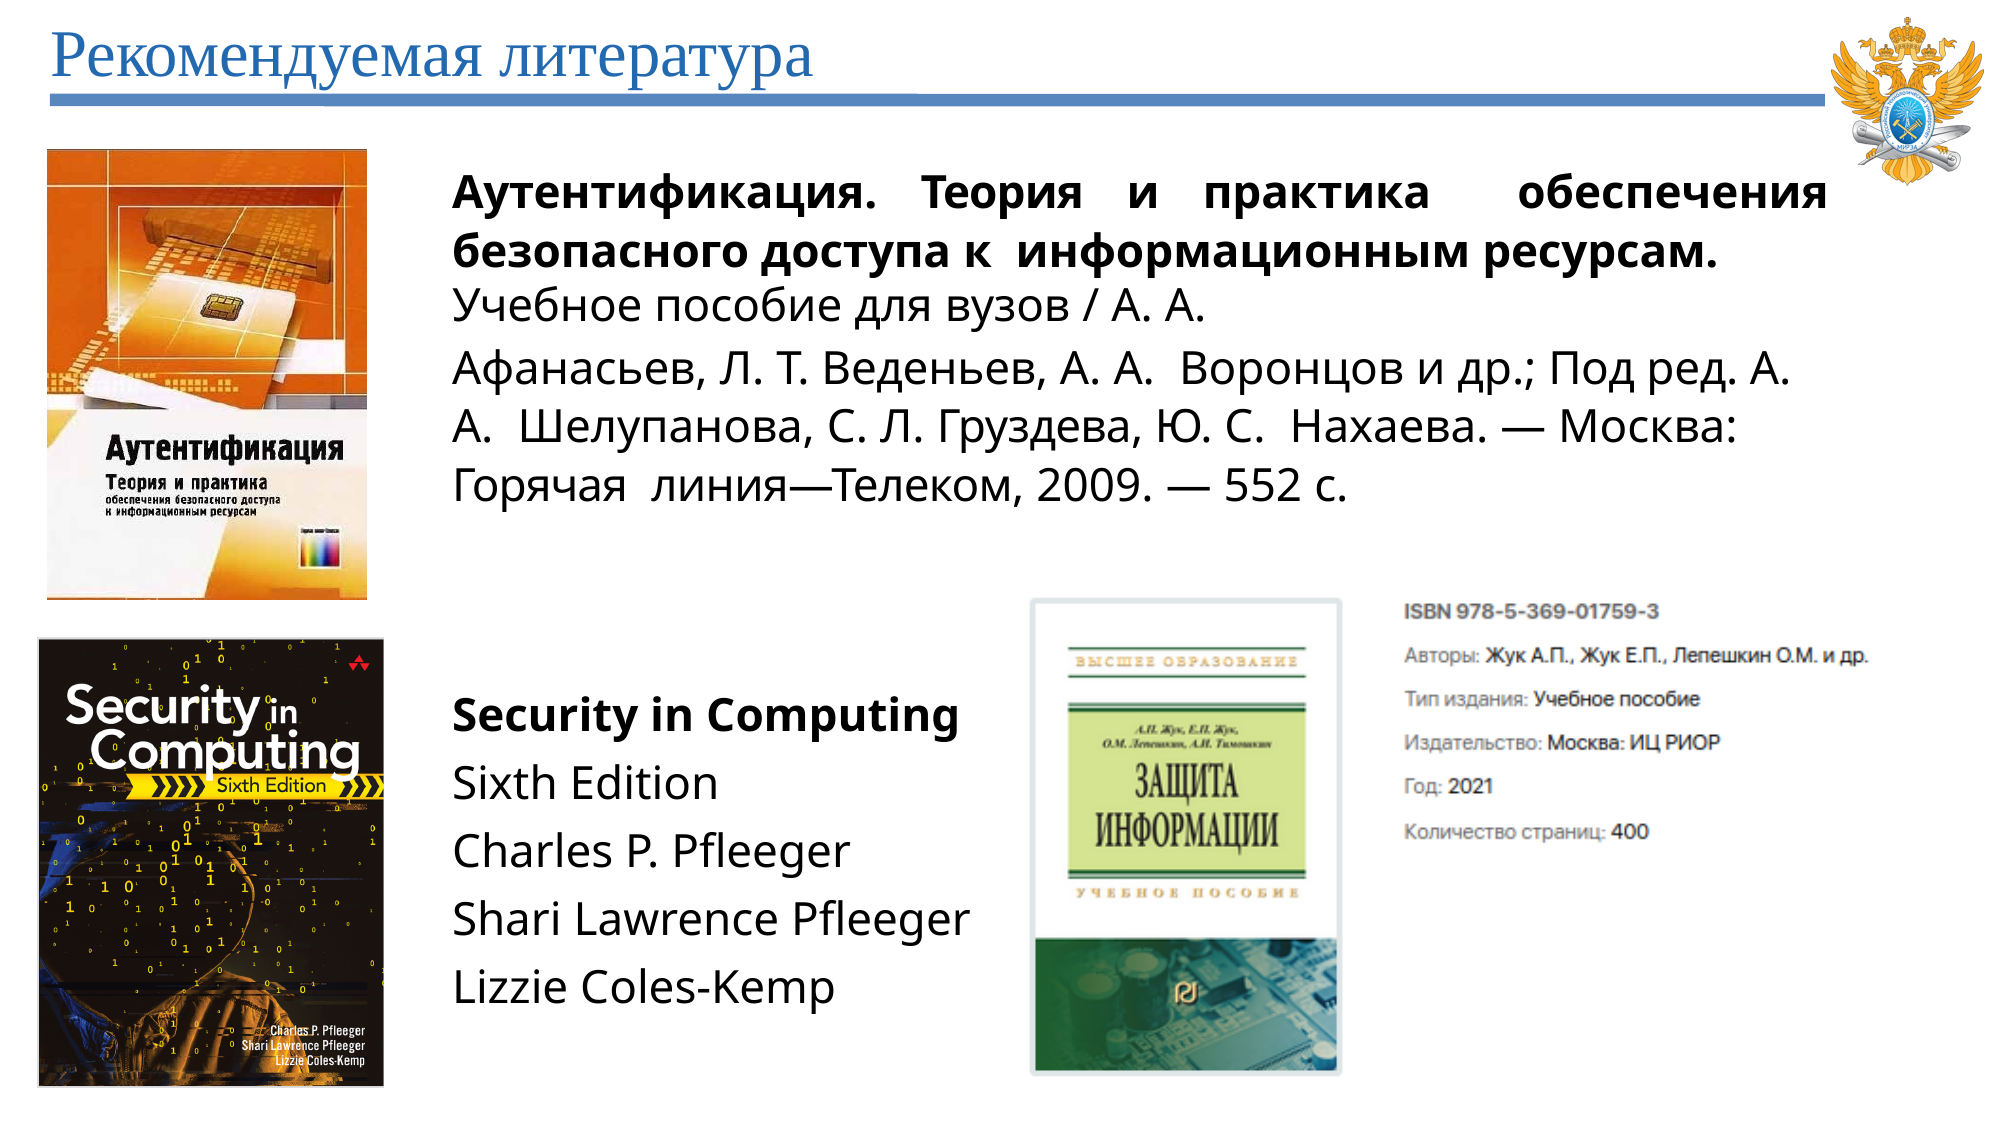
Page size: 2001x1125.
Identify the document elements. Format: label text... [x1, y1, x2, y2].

picture [1016, 568, 1876, 1088]
title Рекомендуемая литература [50, 9, 900, 88]
picture [1824, 13, 1989, 188]
text_box Security in Computing Sixth Edition Charles P. Pfleeger Shari Lawrence Pfleeger Lizzie Coles-Kemp [450, 672, 1011, 1013]
picture [37, 637, 385, 1088]
picture [47, 149, 367, 601]
text_box Аутентификация. Теория и практика обеспечения безопасного доступа к информационным ресурсам. Учебное пособие для вузов / А. А. Афанасьев, Л. Т. Веденьев, А. А. Воронцов и др.; Под ред. А. А. Шелупанова, С. Л. Груздева, Ю. С. Нахаева. — Москва: Горячая линия—Телеком, 2009. — 552 с. [450, 149, 1829, 511]
